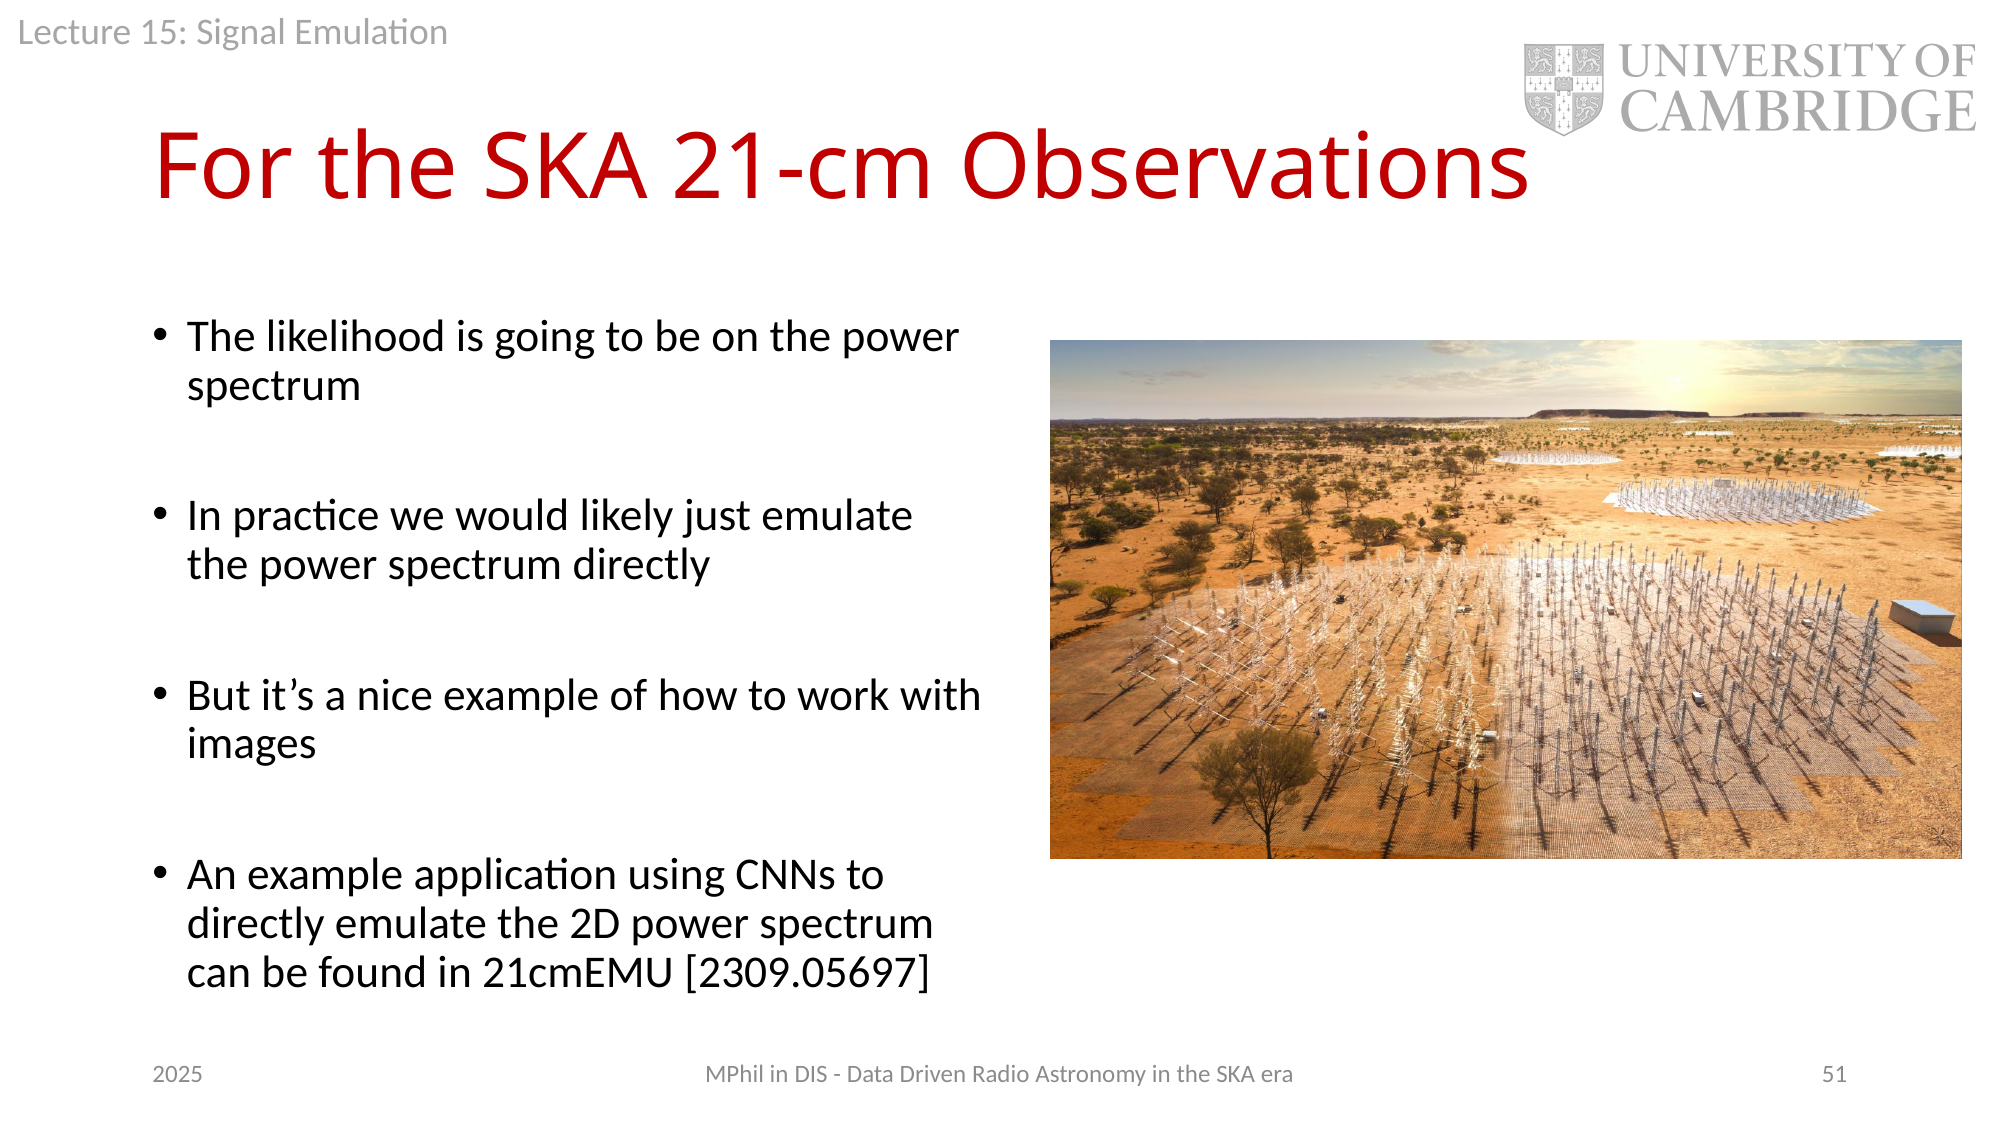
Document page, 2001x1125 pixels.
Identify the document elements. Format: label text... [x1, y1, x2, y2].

slide_number 2025 [137, 1042, 588, 1103]
list The likelihood is going to be on the power spectrum In practice we would likely just emulate the power spectrum directly But it’s a nice example of how to work with images An example application using CNNs to directly emulate the 2D power spectrum can be found in 21cmEMU [2309.05697] [137, 304, 1000, 1008]
slide_number 51 [1412, 1042, 1863, 1103]
picture [1050, 340, 1962, 859]
title For the SKA 21-cm Observations [137, 59, 1863, 278]
footer MPhil in DIS - Data Driven Radio Astronomy in the SKA era [662, 1042, 1338, 1103]
